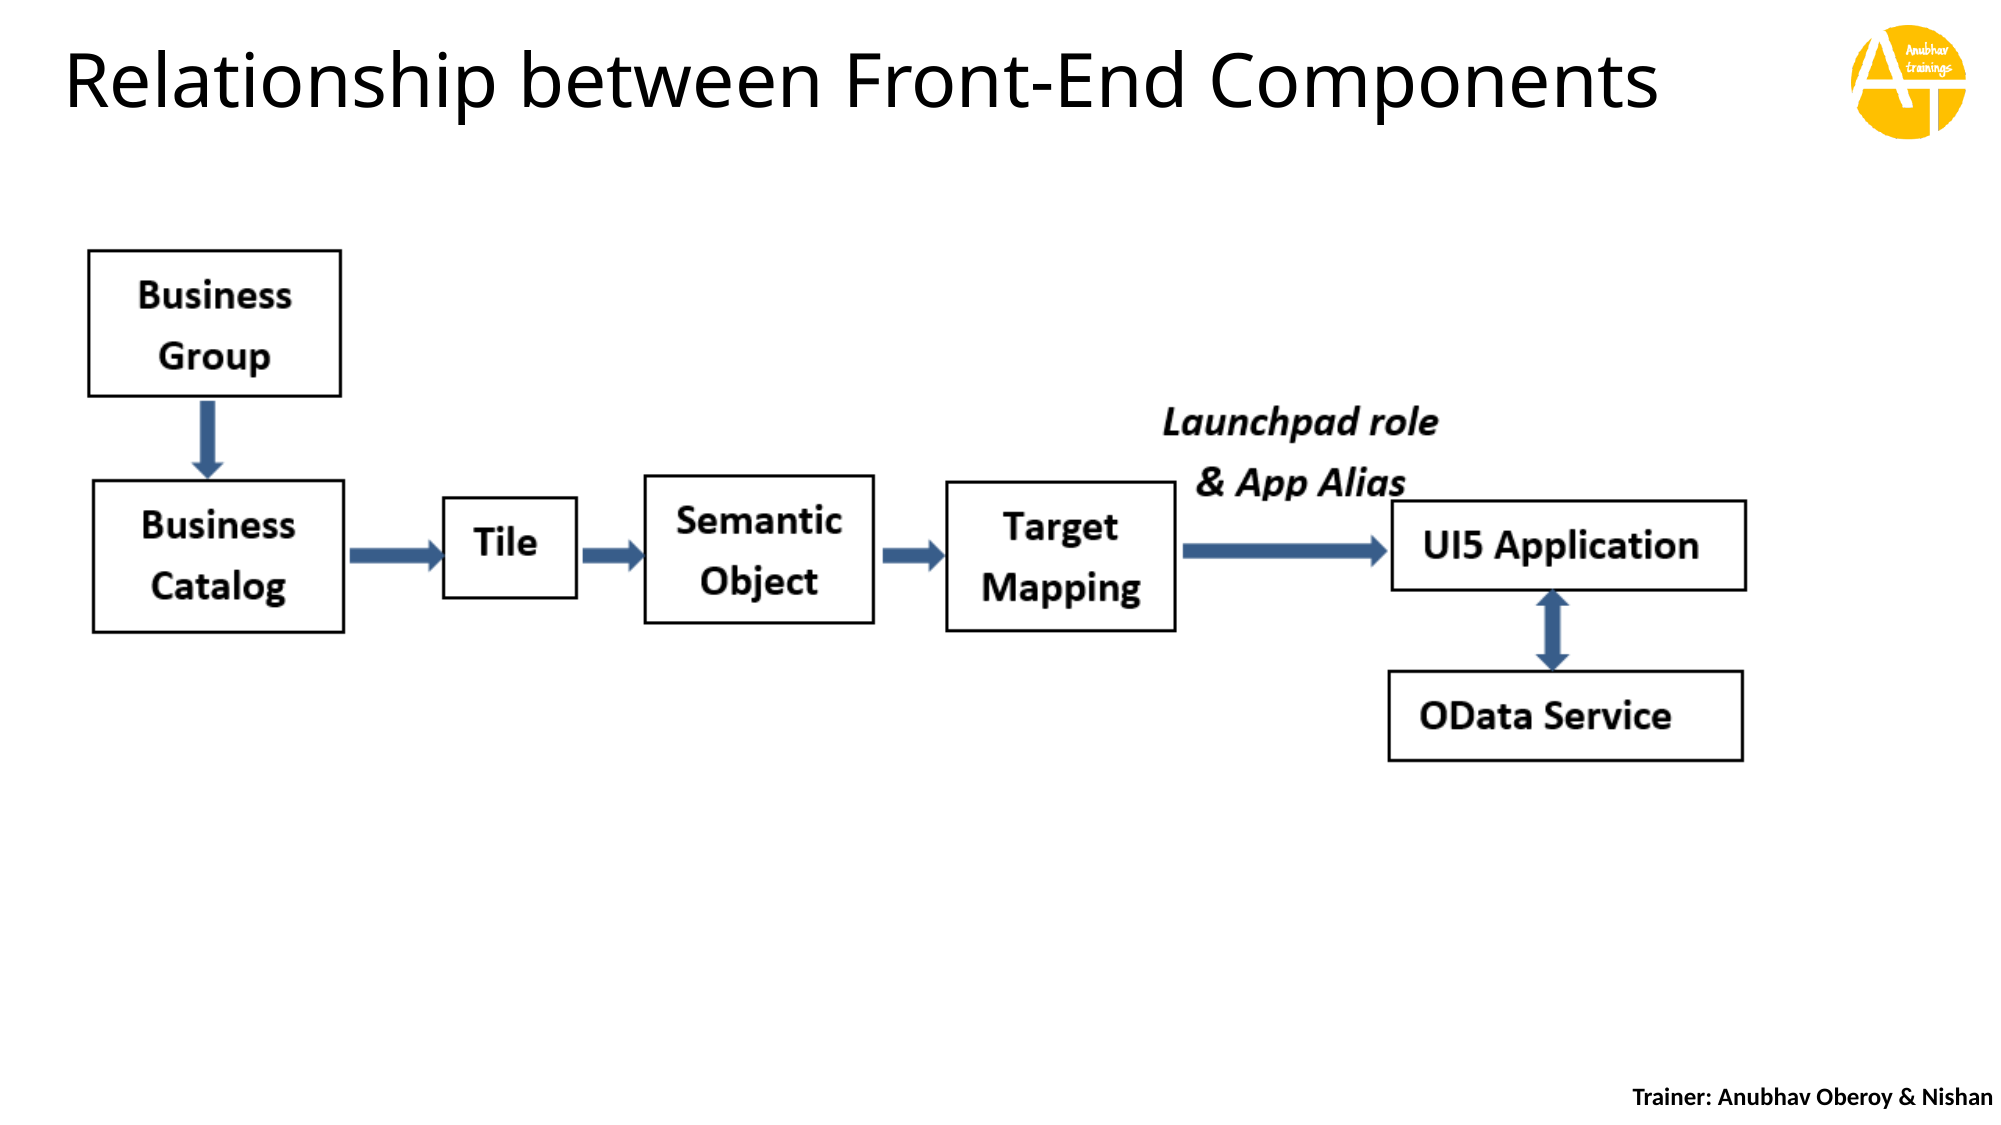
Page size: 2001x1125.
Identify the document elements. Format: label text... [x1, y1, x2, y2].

picture [1839, 17, 1972, 149]
title Relationship between Front-End Components [48, 34, 1830, 133]
footer Trainer: Anubhav Oberoy & Nishan [1601, 1083, 2000, 1108]
picture [0, 201, 1799, 803]
